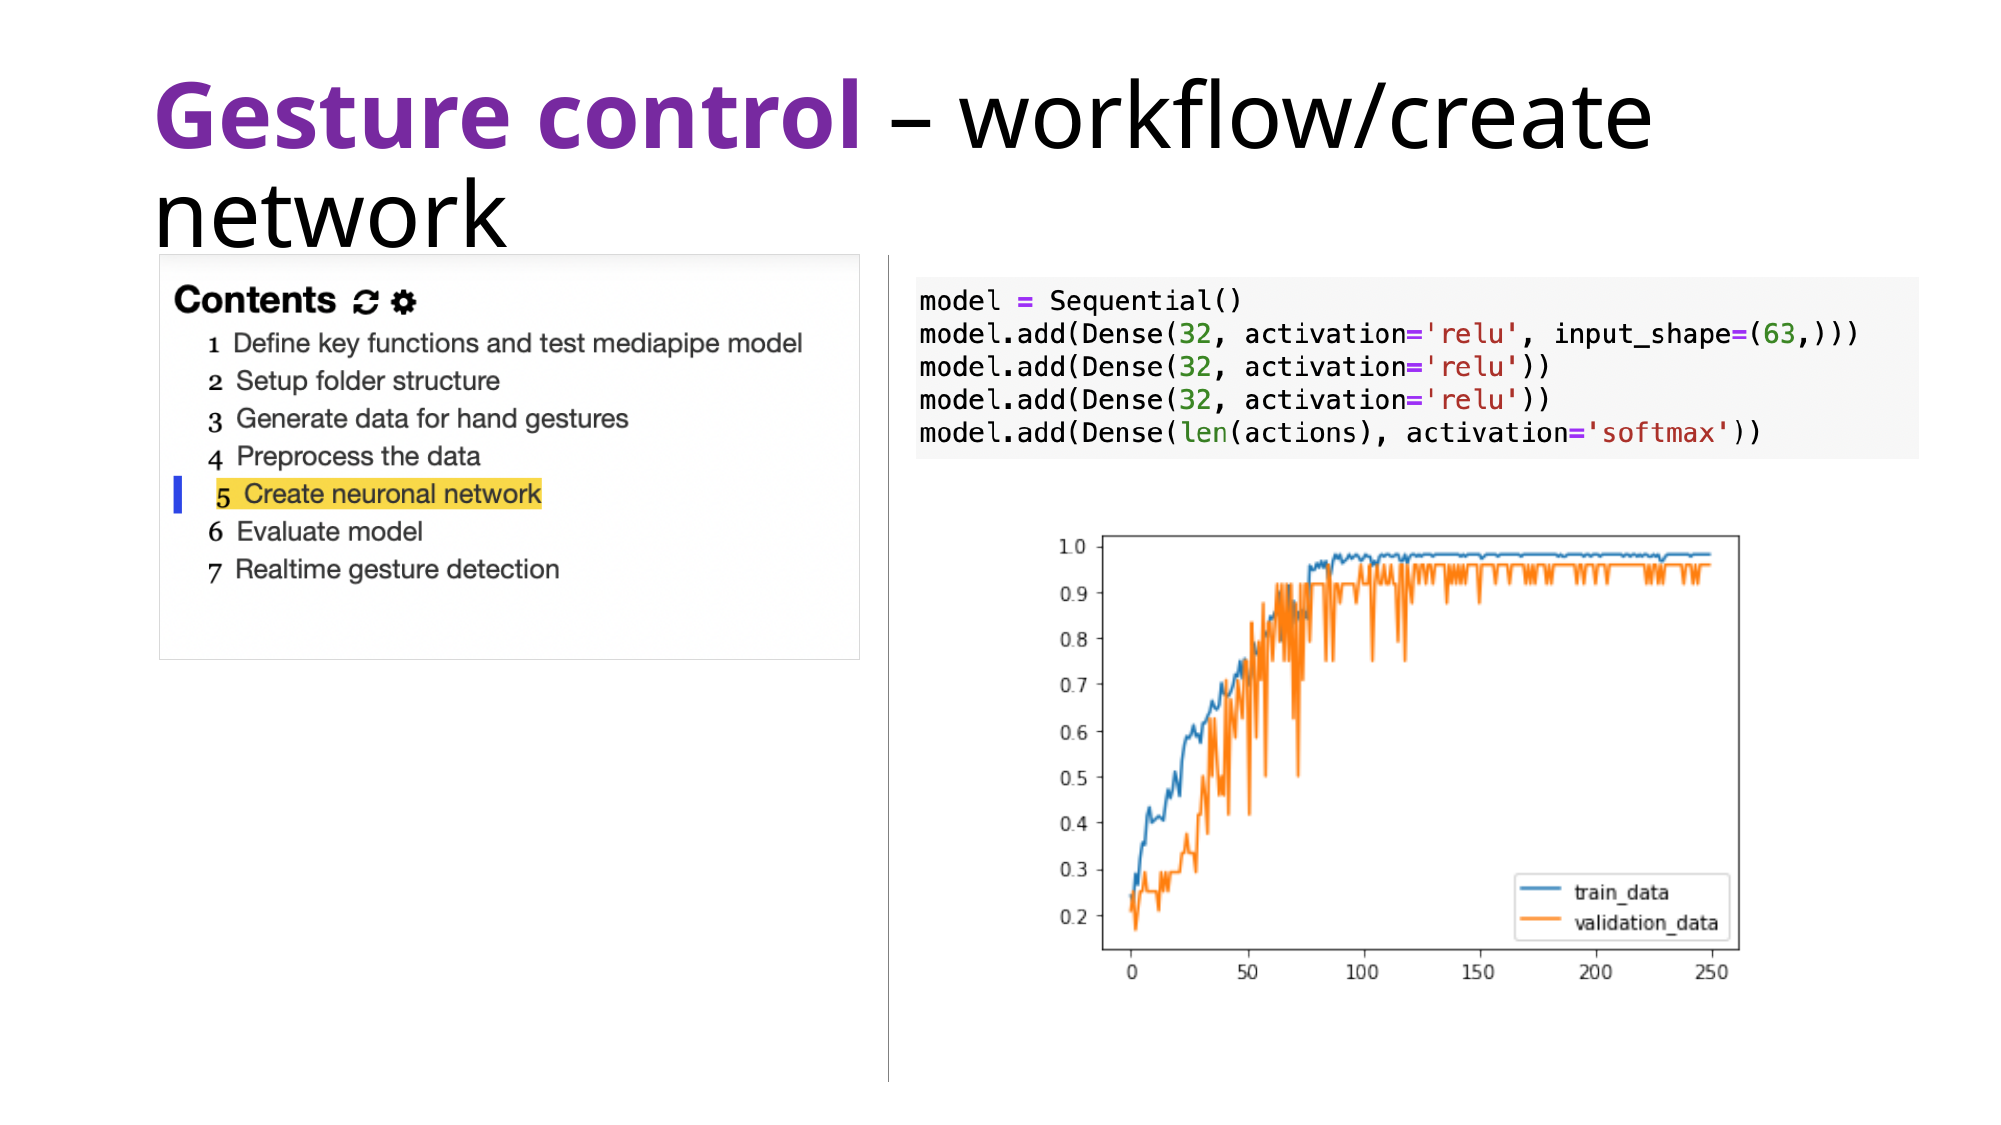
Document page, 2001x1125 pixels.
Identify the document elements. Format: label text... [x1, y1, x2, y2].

picture [159, 254, 860, 660]
picture [1045, 524, 1752, 995]
picture [916, 277, 1919, 459]
title Gesture control – workflow/create network [137, 59, 1863, 278]
